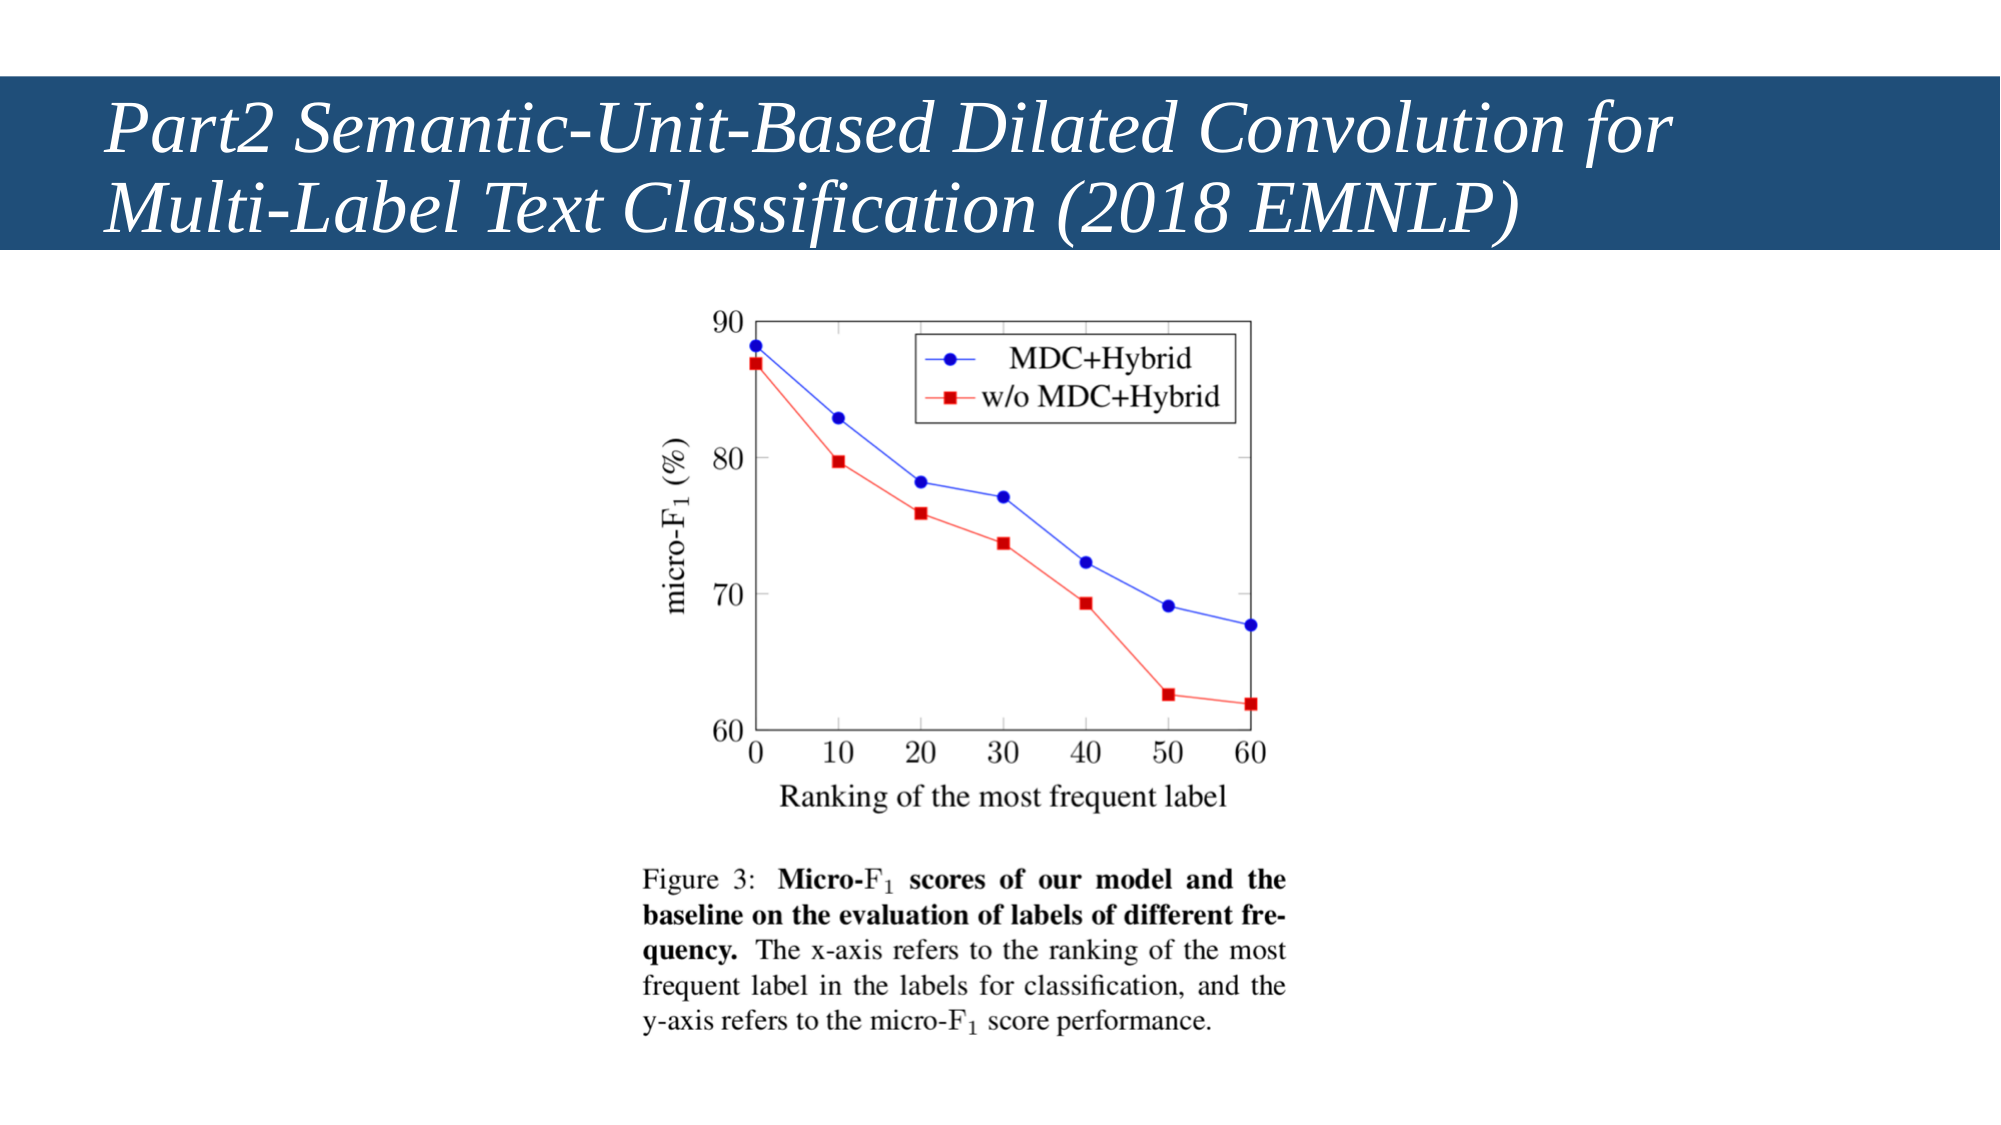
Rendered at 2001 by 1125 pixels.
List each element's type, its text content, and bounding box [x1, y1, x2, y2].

text_box [0, 75, 89, 251]
text_box [1815, 75, 2000, 251]
picture [642, 289, 1311, 1049]
title Part2 Semantic-Unit-Based Dilated Convolution for Multi-Label Text Classification (2018 EMNLP) [89, 37, 1815, 255]
